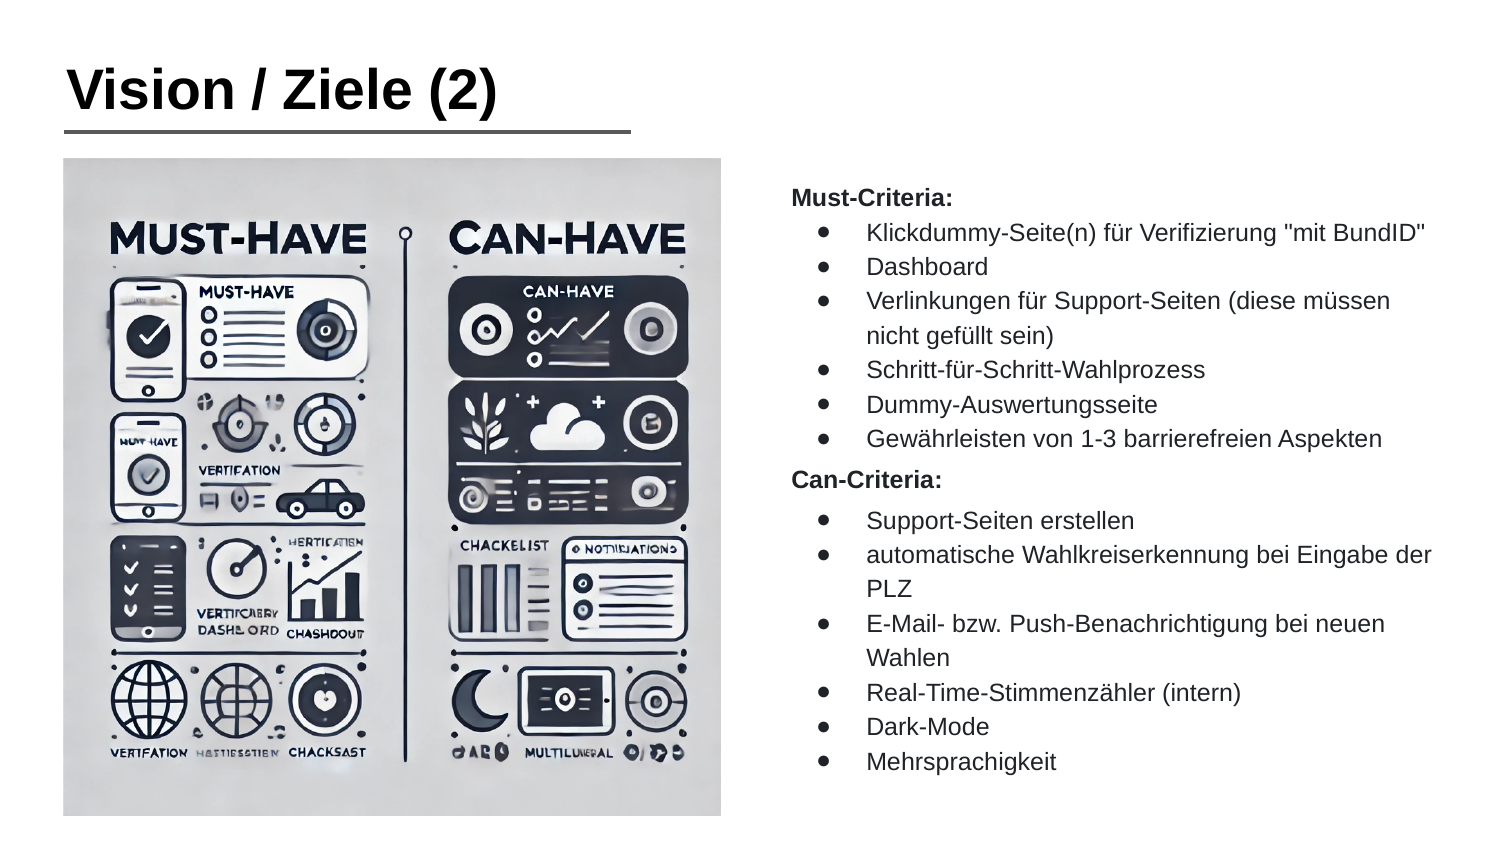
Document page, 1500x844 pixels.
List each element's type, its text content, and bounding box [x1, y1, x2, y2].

picture [63, 158, 721, 816]
text_box Must-Criteria: Klickdummy-Seite(n) für Verifizierung "mit BundID" Dashboard Verlinkungen für Support-Seiten (diese müssen nicht gefüllt sein) Schritt-für-Schritt-Wahlprozess Dummy-Auswertungsseite Gewährleisten von 1-3 barrierefreien Aspekten Can-Criteria: Support-Seiten erstellen automatische Wahlkreiserkennung bei Eingabe der PLZ E-Mail- bzw. Push-Benachrichtigung bei neuen Wahlen Real-Time-Stimmenzähler (intern) Dark-Mode Mehrsprachigkeit [776, 162, 1449, 807]
title Vision / Ziele (2) [51, 43, 1449, 138]
